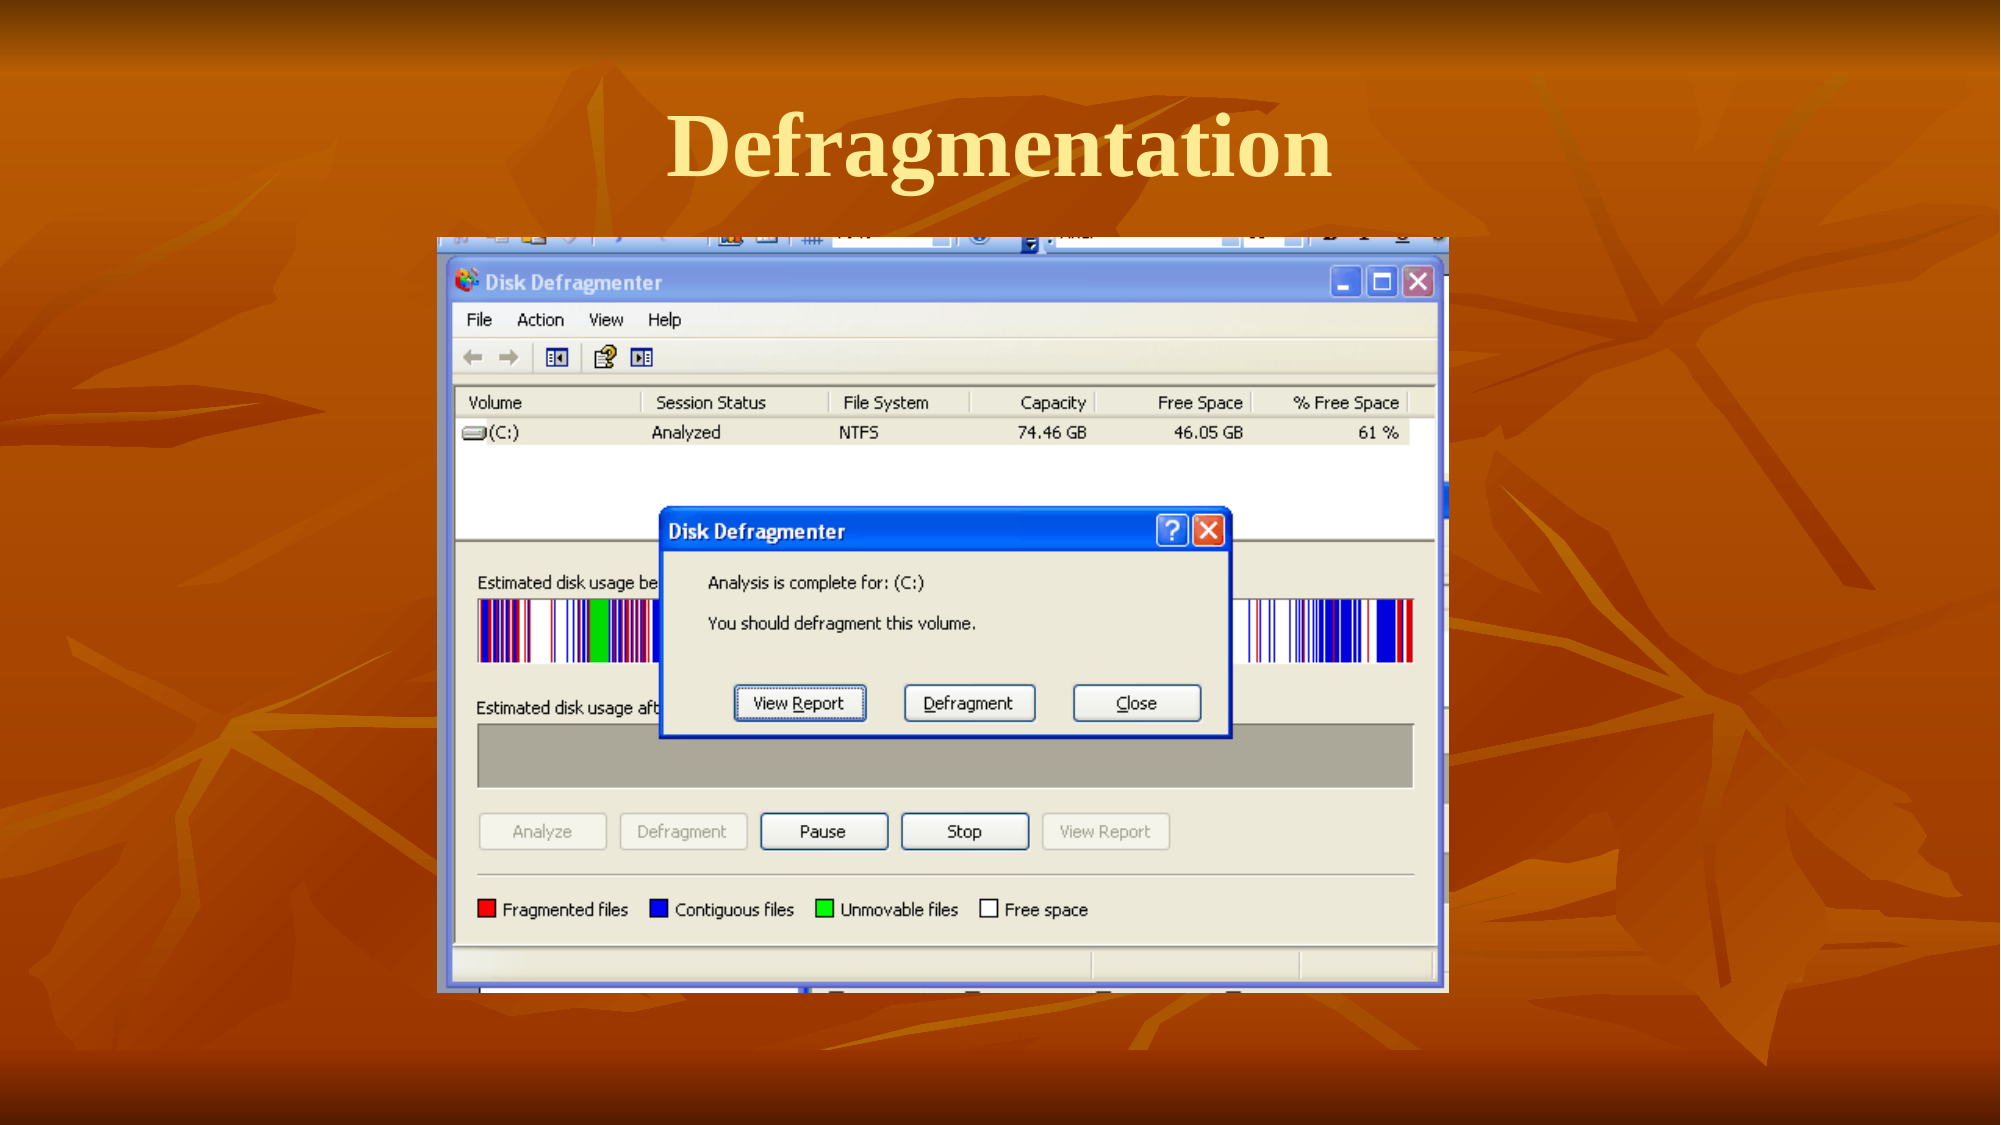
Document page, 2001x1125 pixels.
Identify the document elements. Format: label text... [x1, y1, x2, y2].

picture [437, 237, 1449, 993]
title Defragmentation [99, 45, 1900, 234]
